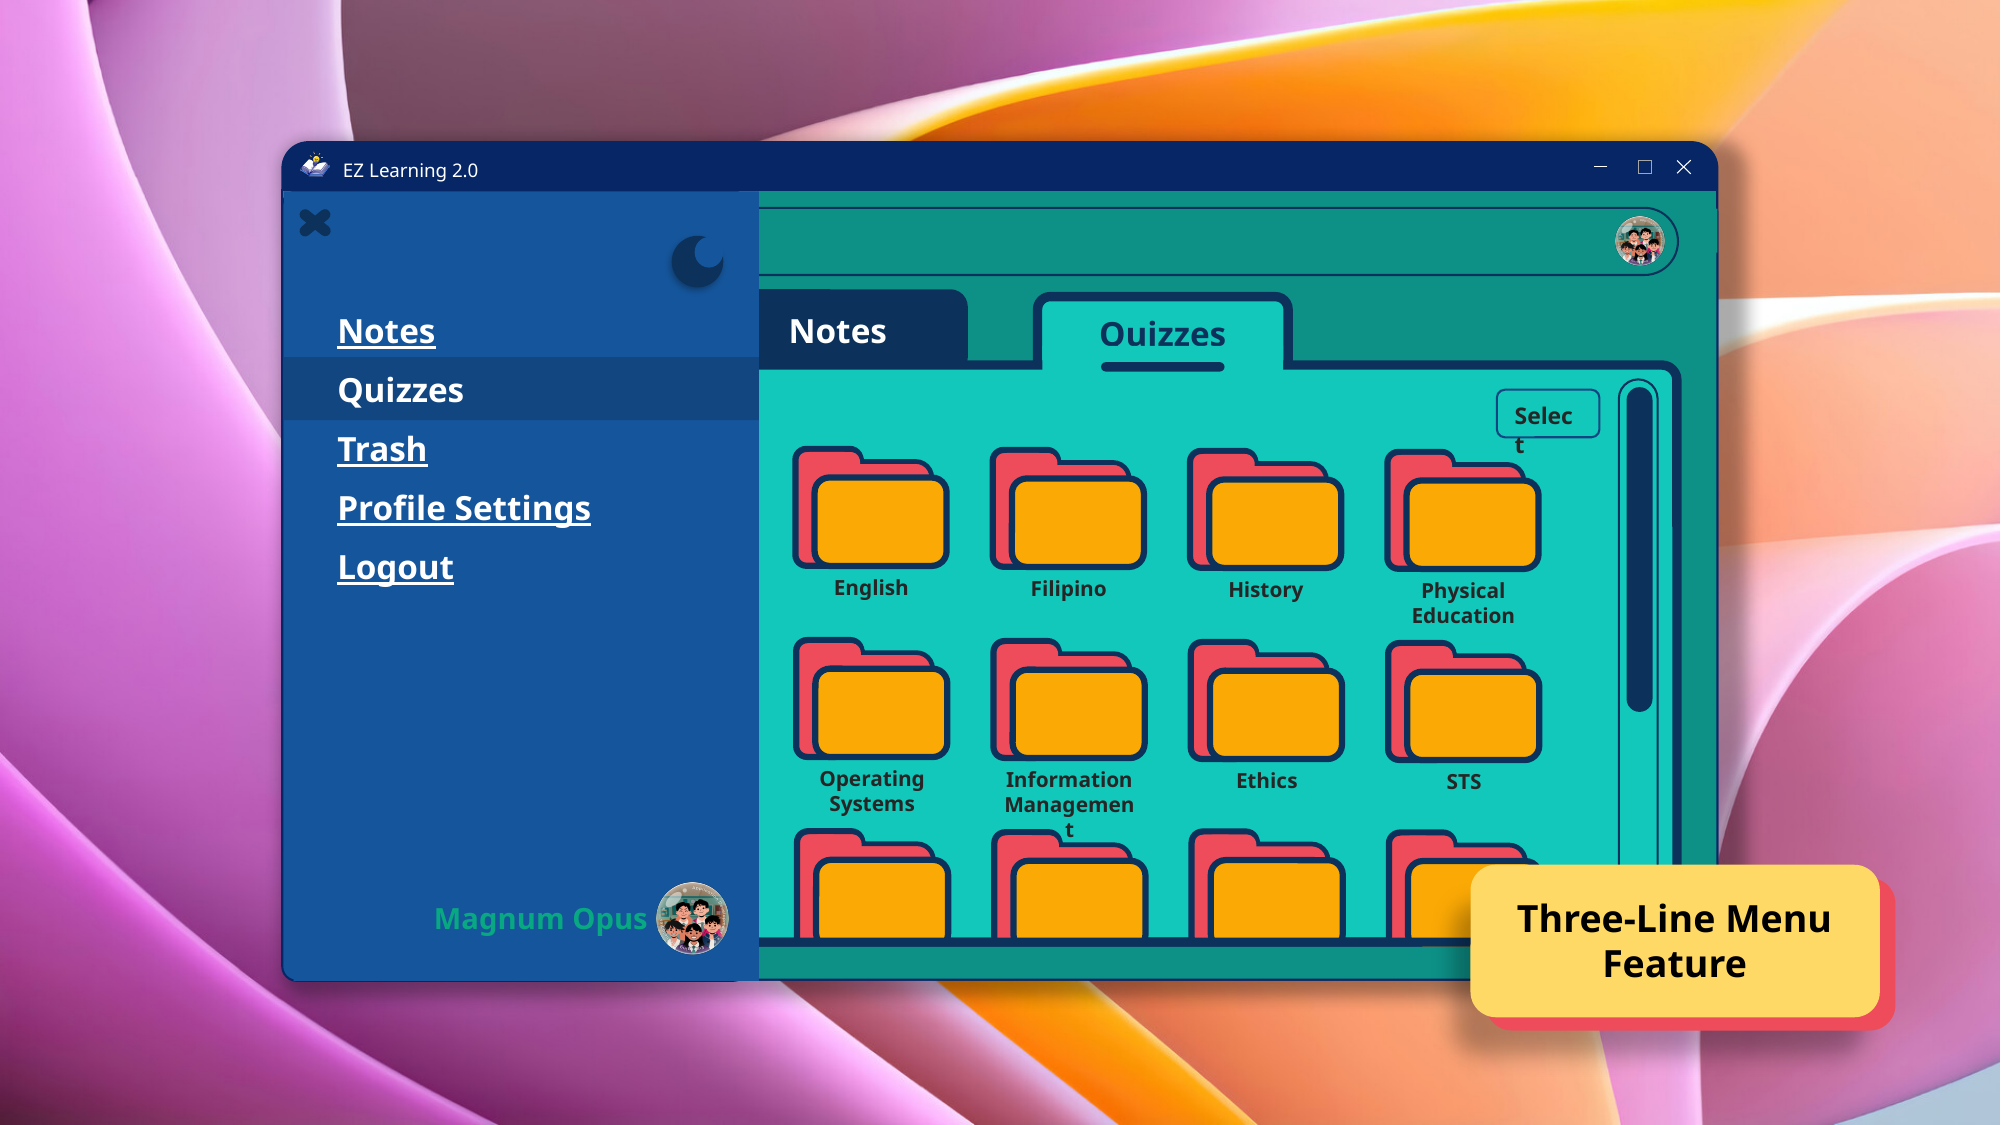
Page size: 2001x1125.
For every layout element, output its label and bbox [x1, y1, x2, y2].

text_box [296, 217, 334, 229]
text_box [283, 191, 760, 981]
text_box [1181, 450, 1351, 610]
text_box [1380, 642, 1549, 802]
picture [0, 0, 2000, 1125]
text_box [984, 449, 1153, 609]
text_box [1191, 831, 1343, 949]
text_box [985, 640, 1154, 826]
text_box [1182, 641, 1351, 801]
text_box [788, 639, 957, 825]
text_box [1638, 160, 1652, 174]
text_box [1676, 160, 1691, 174]
text_box [671, 235, 724, 288]
text_box [1388, 832, 1541, 950]
text_box [797, 830, 949, 949]
text_box [994, 831, 1146, 950]
text_box [1470, 864, 1896, 1031]
text_box [787, 448, 956, 608]
text_box [1379, 451, 1548, 637]
